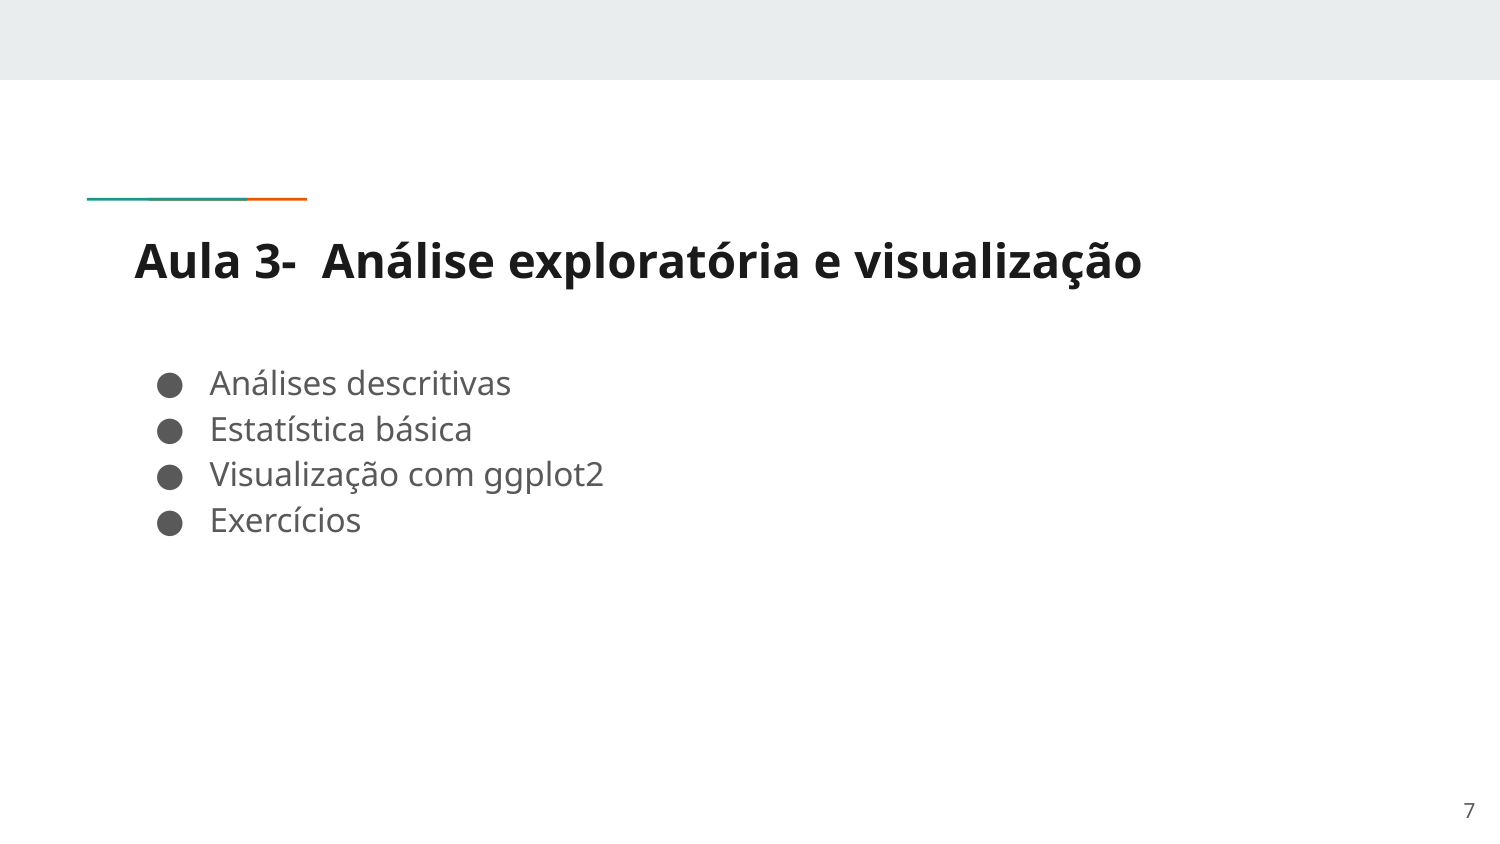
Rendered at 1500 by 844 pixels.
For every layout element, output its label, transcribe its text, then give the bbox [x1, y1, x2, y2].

title Aula 3- Análise exploratória e visualização [119, 216, 1381, 305]
slide_number ‹#› [1400, 779, 1491, 844]
list Análises descritivas Estatística básica Visualização com ggplot2 Exercícios [119, 341, 1381, 712]
